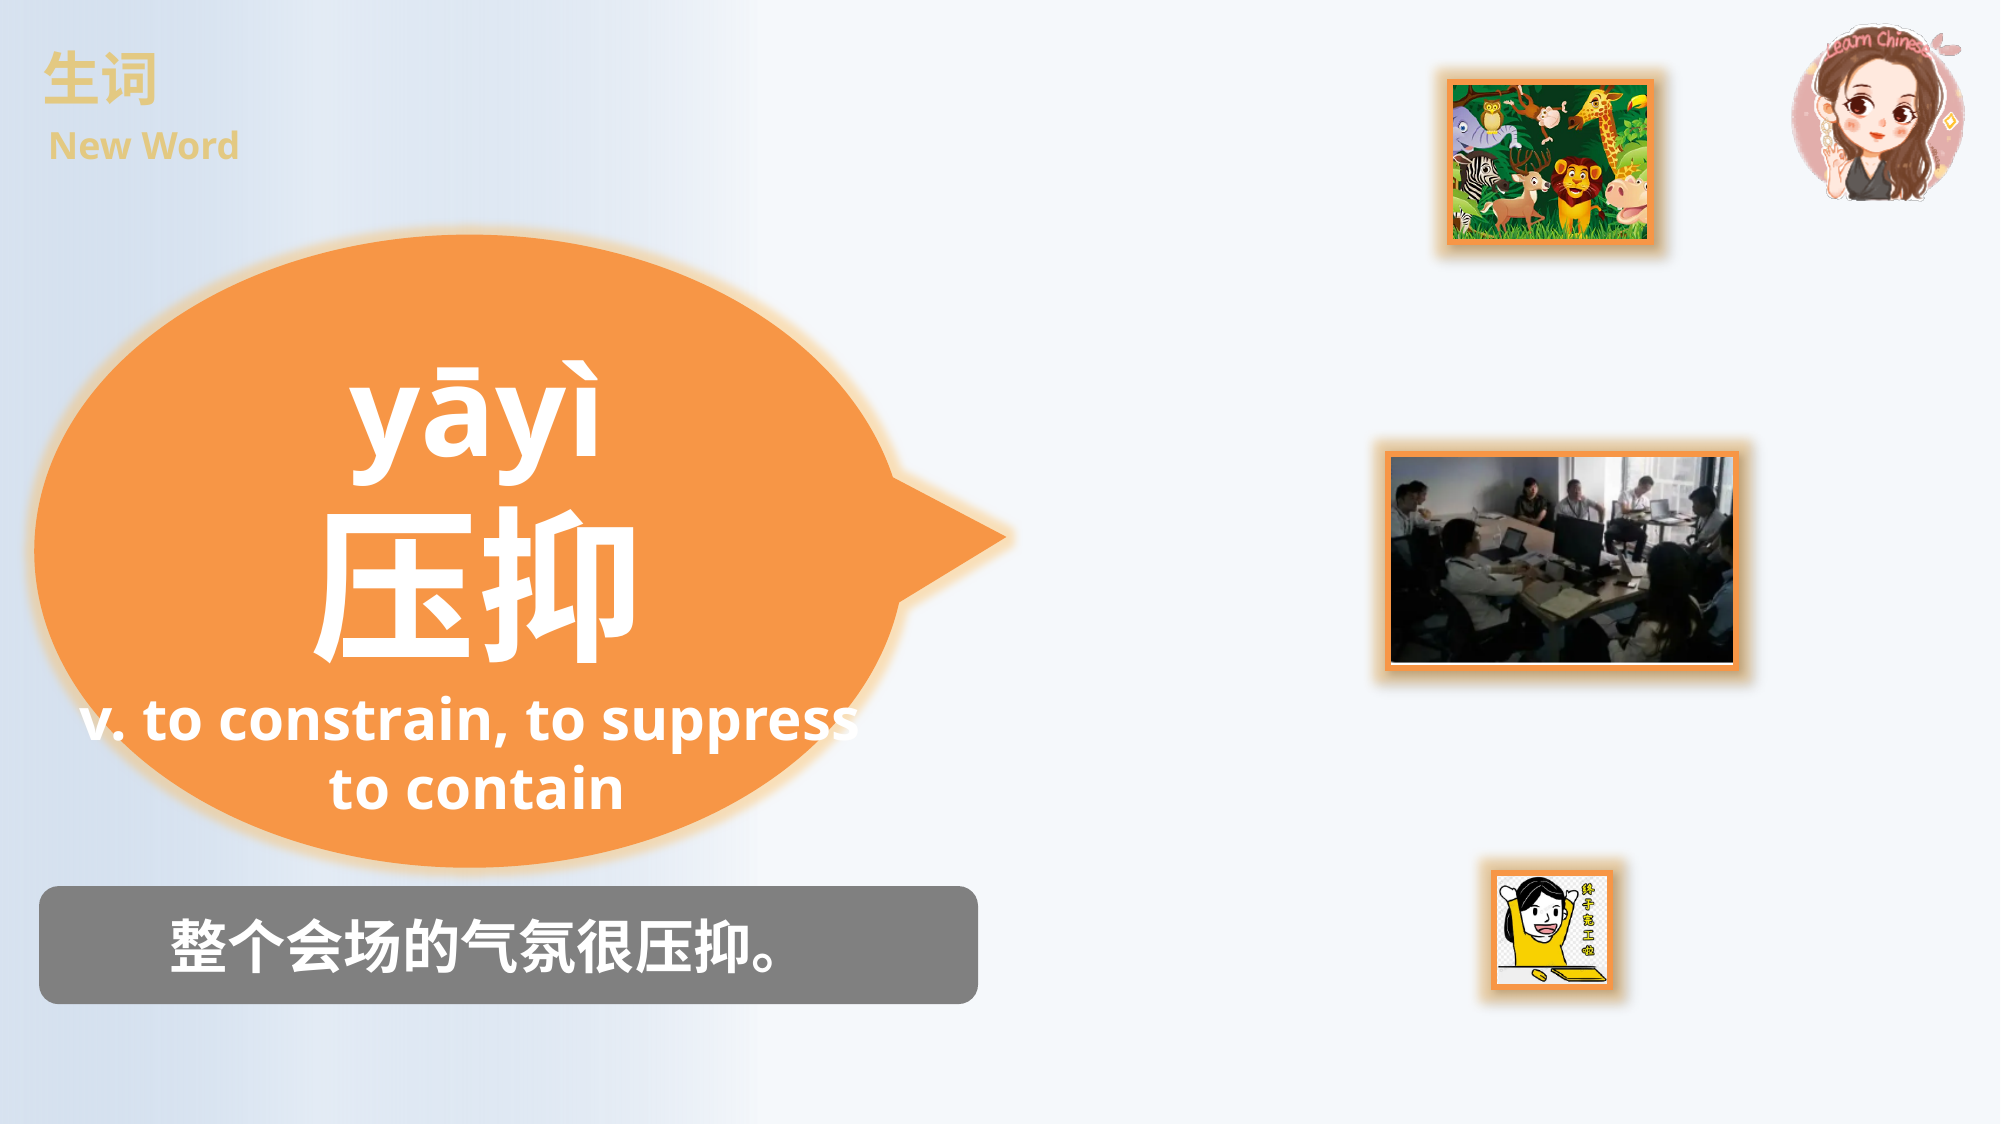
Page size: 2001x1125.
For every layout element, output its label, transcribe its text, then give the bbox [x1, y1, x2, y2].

picture [0, 0, 2001, 1125]
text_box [39, 886, 979, 1005]
text_box New Word [33, 115, 256, 175]
text_box 生词 [27, 35, 174, 120]
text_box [27, 239, 928, 864]
